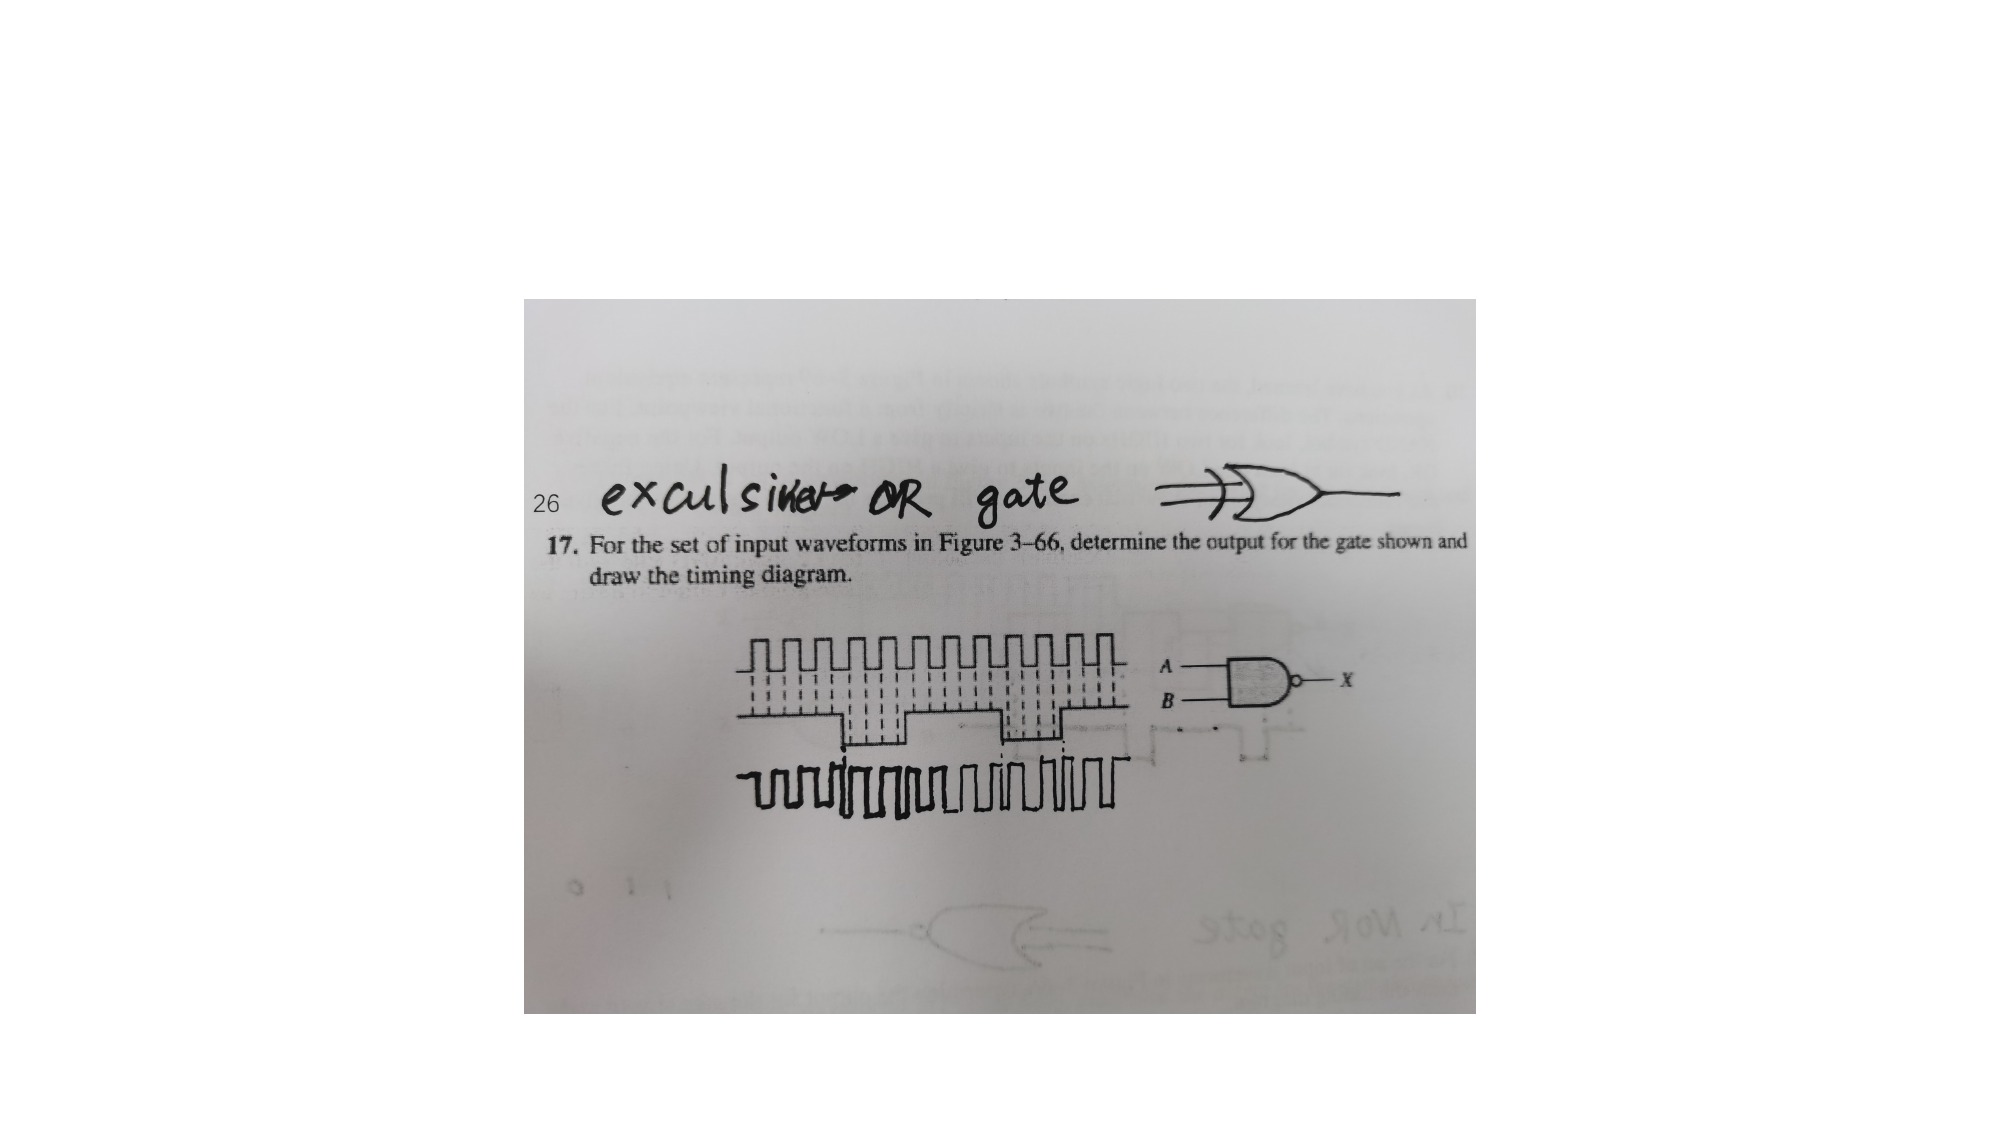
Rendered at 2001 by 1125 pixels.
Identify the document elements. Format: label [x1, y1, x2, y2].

list [524, 299, 1476, 1014]
